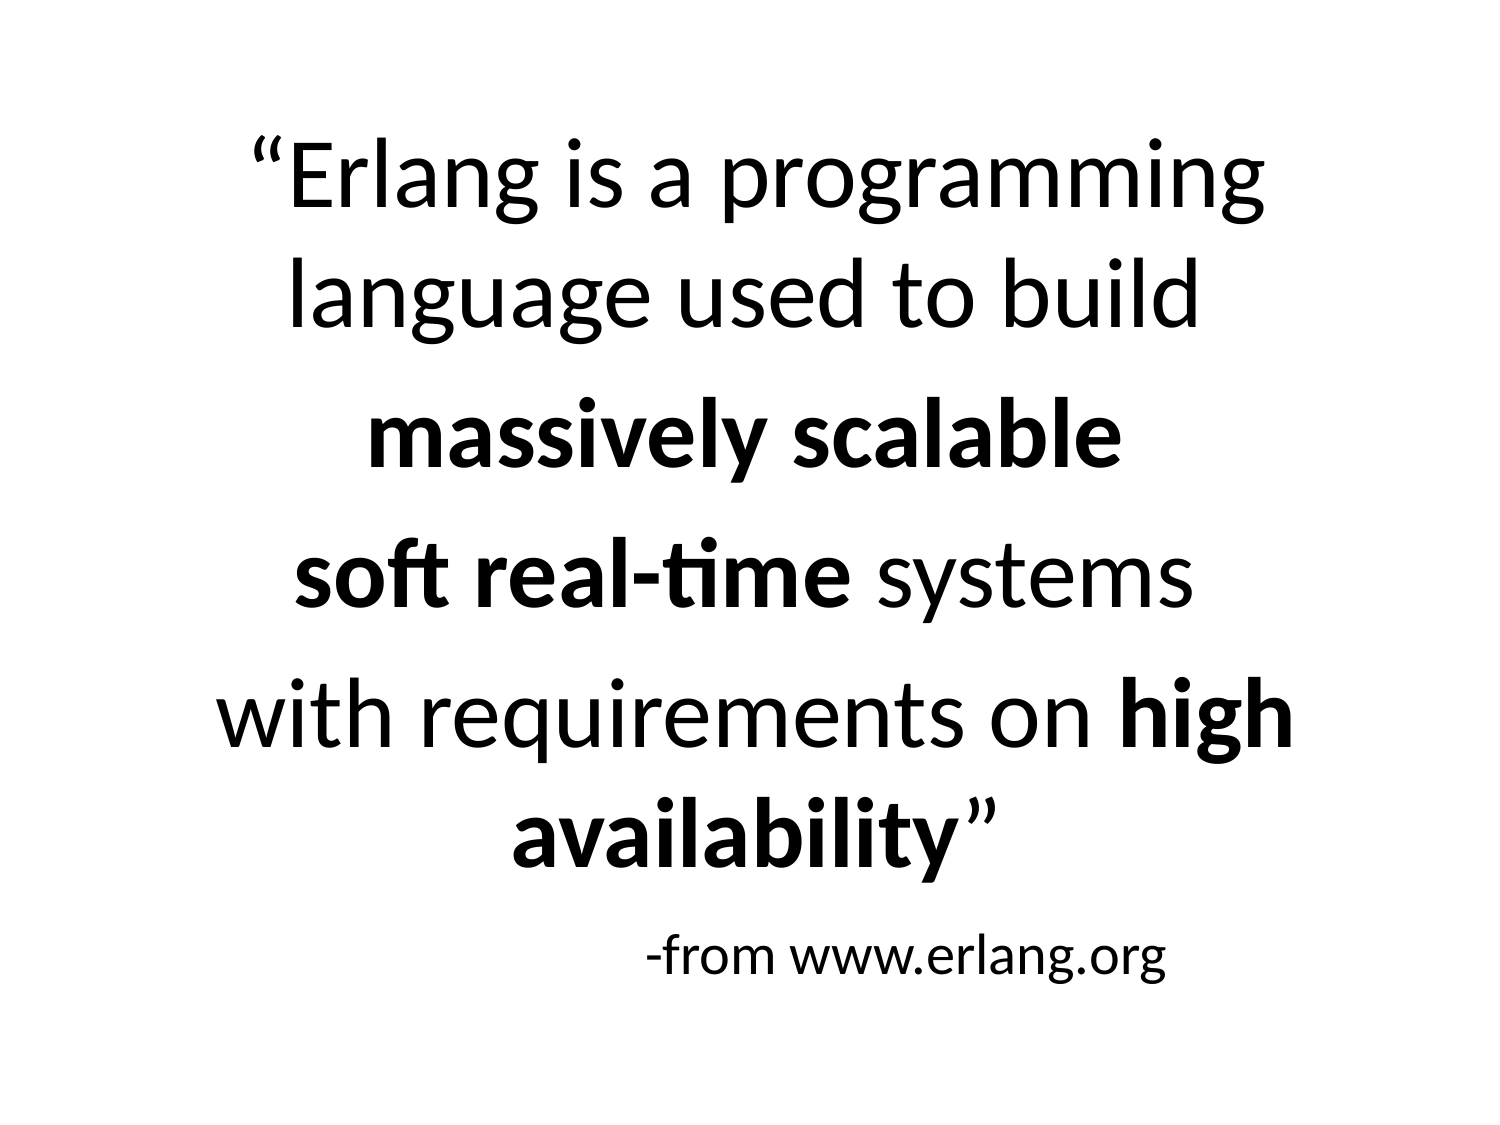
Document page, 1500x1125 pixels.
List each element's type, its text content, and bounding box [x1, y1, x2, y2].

list “Erlang is a programming language used to build massively scalable soft real-time systems with requirements on high availability” -from www.erlang.org [50, 99, 1463, 1038]
